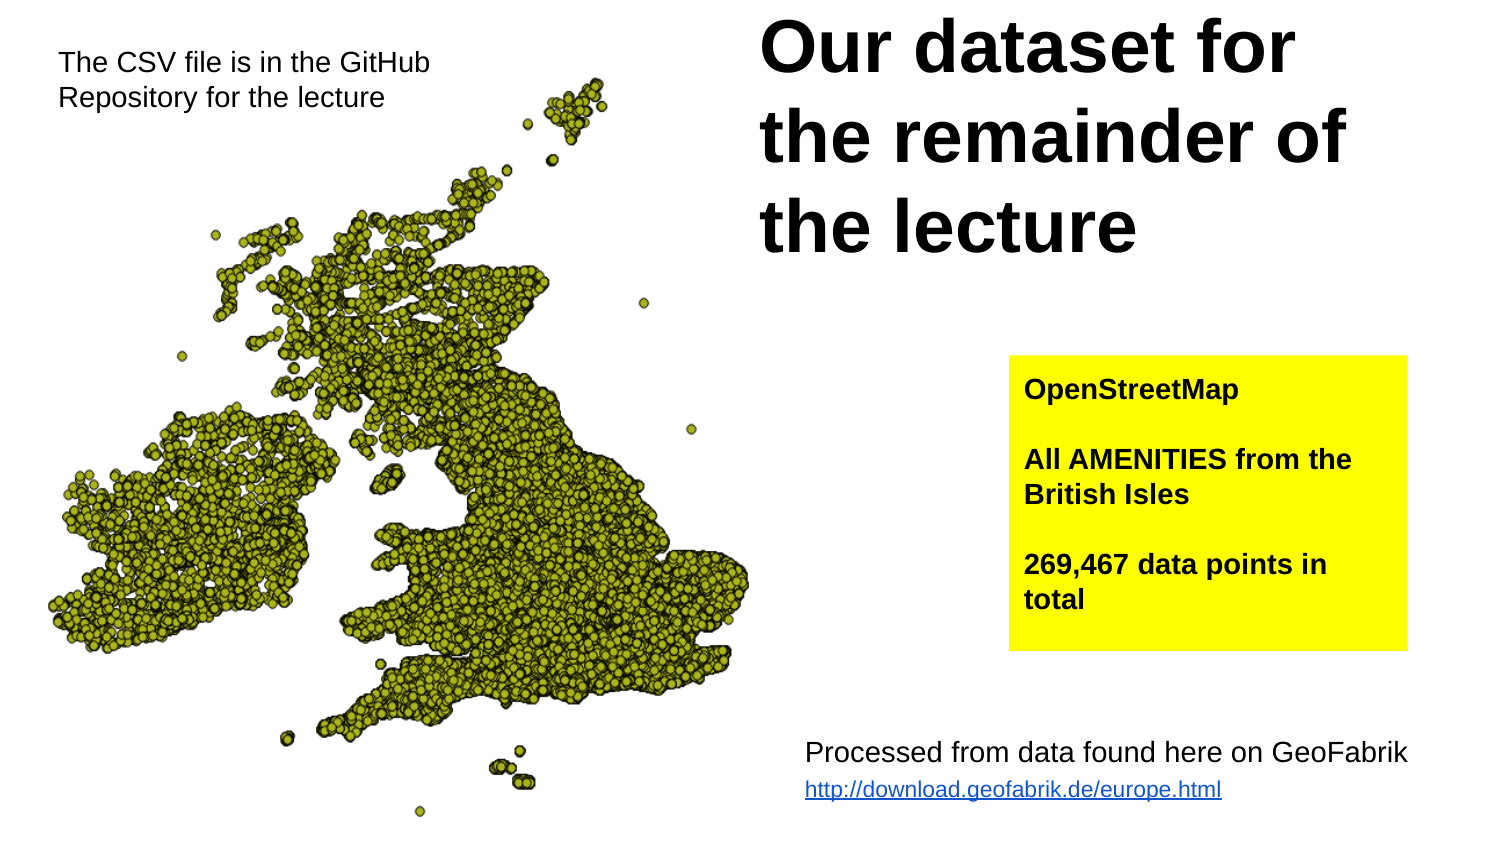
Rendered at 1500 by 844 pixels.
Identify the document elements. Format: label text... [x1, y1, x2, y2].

text_box Processed from data found here on GeoFabrik http://download.geofabrik.de/europe.html [789, 718, 1438, 815]
text_box The CSV file is in the GitHub Repository for the lecture [43, 28, 465, 146]
title Our dataset for the remainder of the lecture [744, 33, 1426, 283]
text_box [32, 33, 829, 827]
text_box OpenStreetMap All AMENITIES from the British Isles 269,467 data points in total [1008, 355, 1408, 651]
